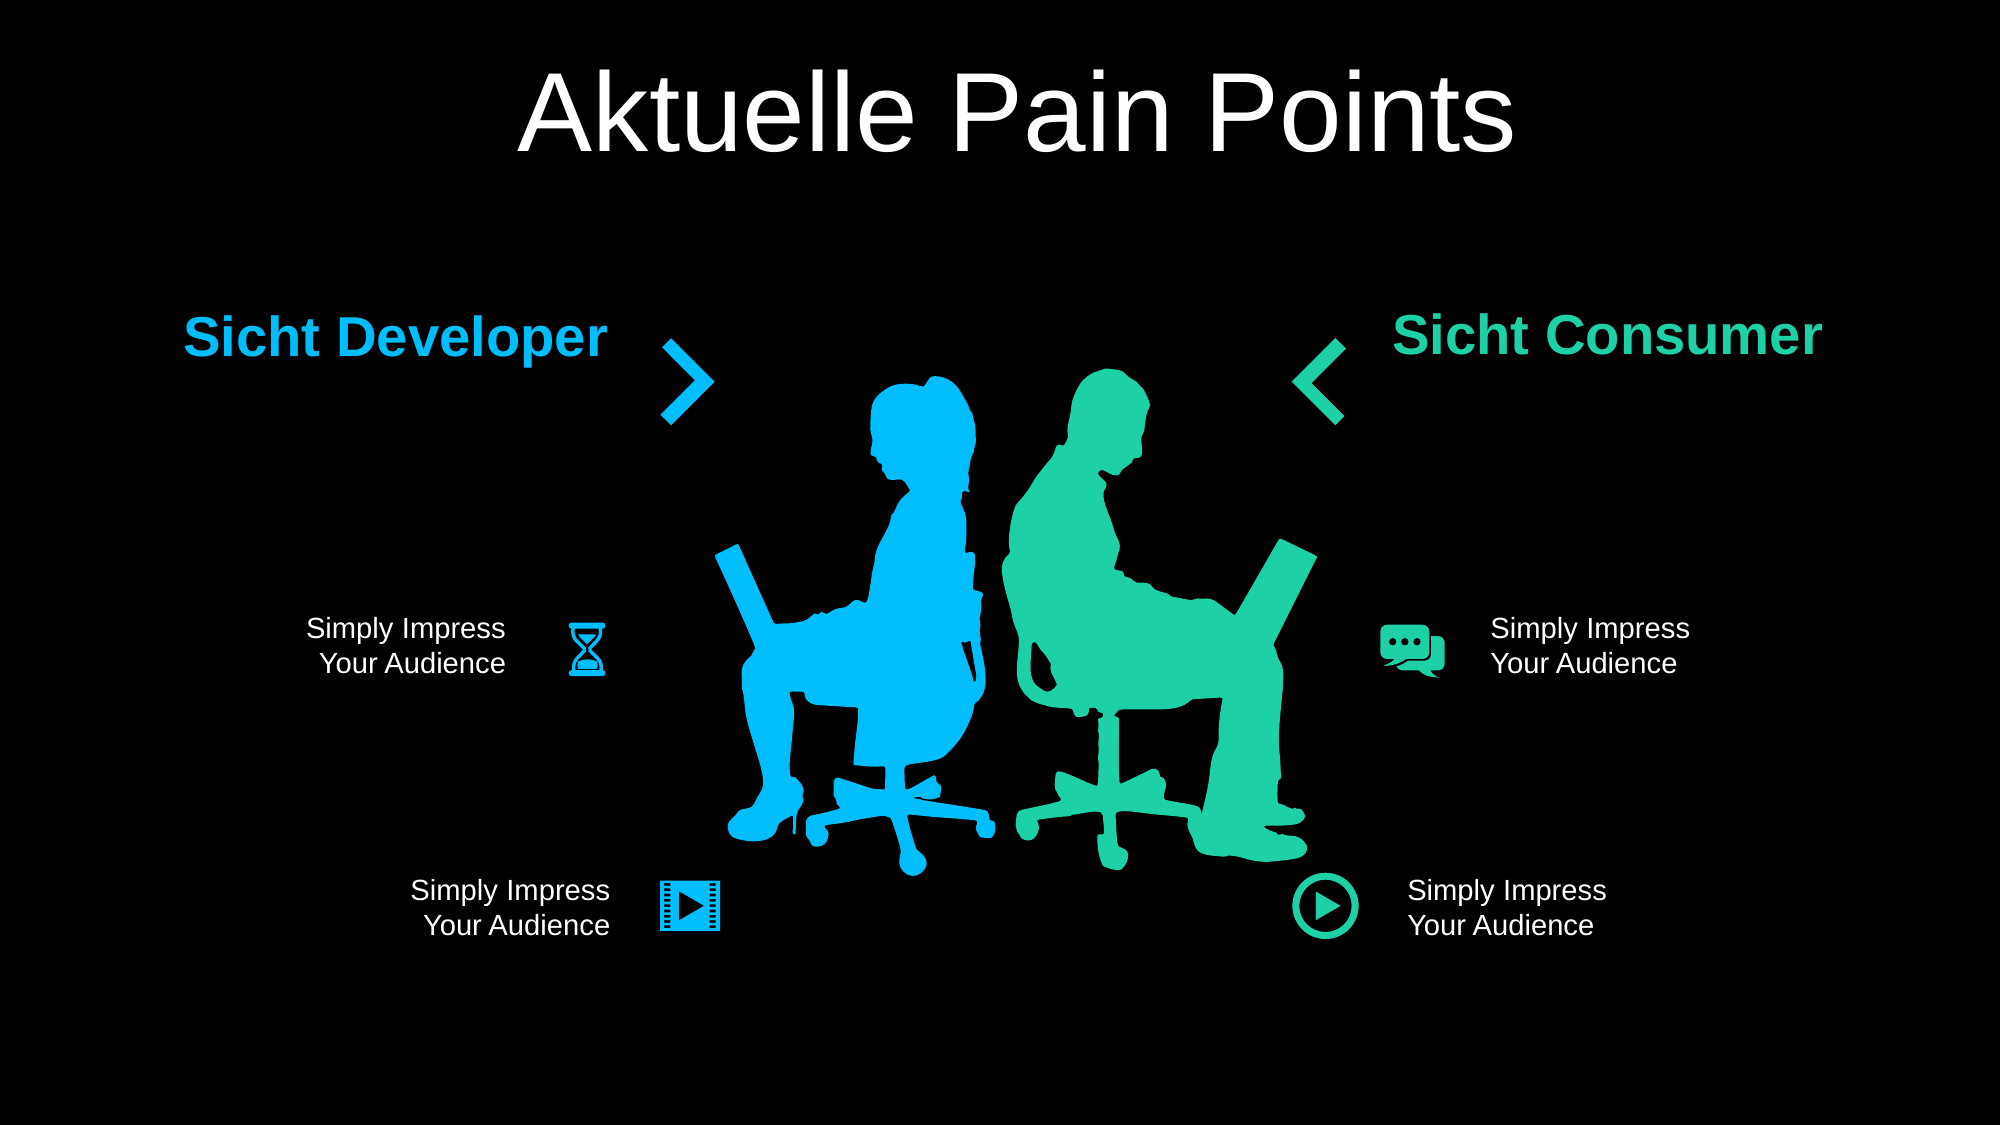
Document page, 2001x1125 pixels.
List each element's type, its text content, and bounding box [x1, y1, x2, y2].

text_box Simply Impress Your Audience [1475, 602, 1736, 687]
text_box Sicht Developer [121, 292, 624, 375]
text_box [1291, 871, 1360, 941]
text_box [659, 880, 721, 932]
text_box Sicht Consumer [1377, 291, 1880, 374]
text_box Simply Impress Your Audience [249, 602, 522, 687]
text_box Simply Impress Your Audience [1392, 863, 1653, 949]
text_box [1303, 336, 1348, 379]
list Aktuelle Pain Points [53, 55, 1952, 175]
text_box [567, 621, 607, 678]
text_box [714, 368, 1318, 877]
text_box [1379, 623, 1446, 679]
text_box [659, 336, 714, 427]
text_box [1318, 388, 1346, 427]
text_box Simply Impress Your Audience [338, 863, 626, 949]
